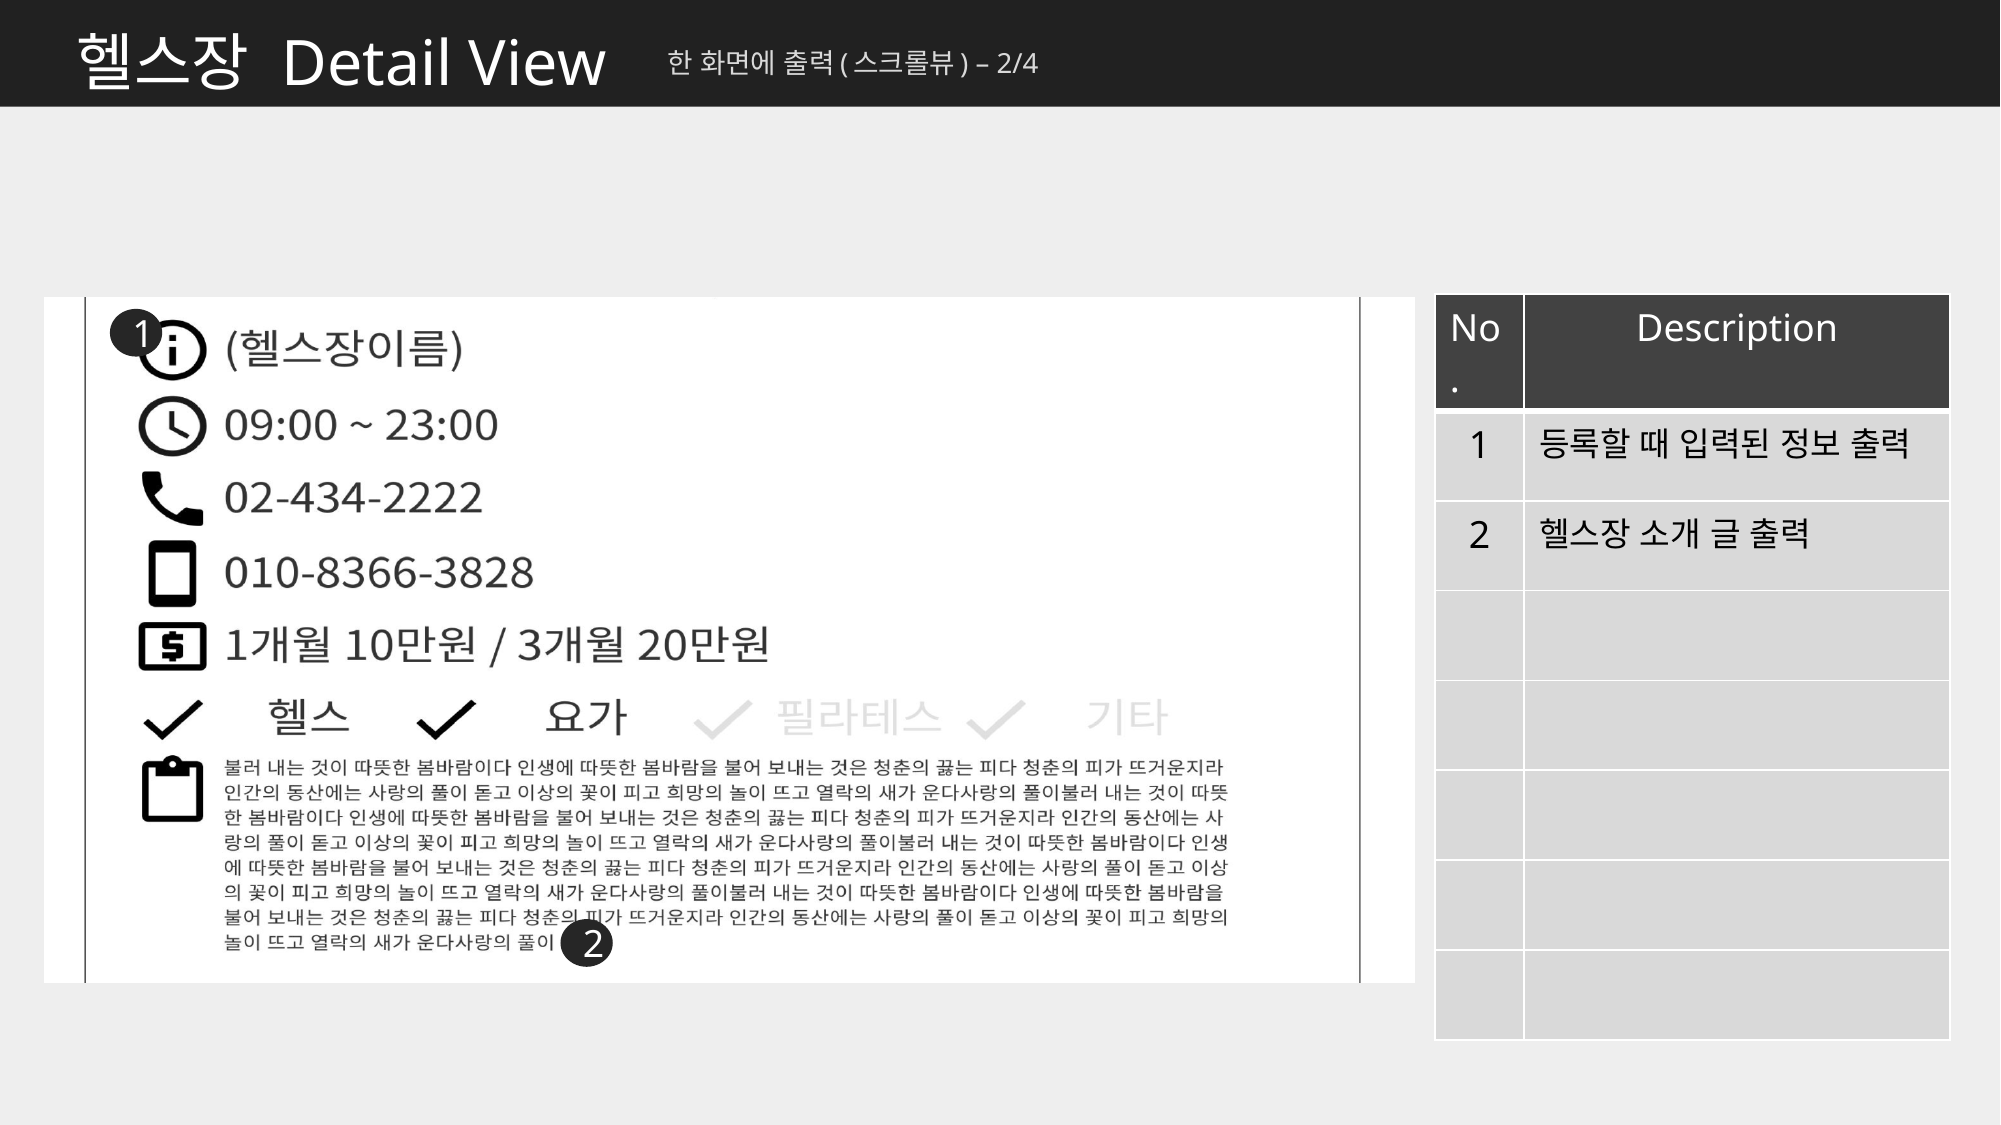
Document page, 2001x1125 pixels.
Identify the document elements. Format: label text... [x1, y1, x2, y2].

table_cell [1436, 861, 1523, 949]
table_cell [1525, 771, 1949, 859]
table_cell 등록할 때 입력된 정보 출력 [1525, 414, 1949, 500]
list 한 화면에 출력(스크롤뷰) – 2/4 [652, 22, 1298, 87]
title 헬스장 Detail View [61, 16, 629, 107]
table_cell 2 [1436, 502, 1523, 590]
table_cell [1436, 591, 1523, 680]
table_cell 헬스장 소개 글 출력 [1525, 502, 1949, 590]
table_cell [1436, 681, 1523, 769]
table_header No. [1436, 295, 1523, 408]
table_cell [1525, 861, 1949, 949]
picture [44, 297, 1415, 983]
table_cell [1525, 681, 1949, 769]
table_cell 1 [1436, 414, 1523, 500]
table_cell [1436, 951, 1523, 1039]
table_header Description [1525, 295, 1949, 408]
table_cell [1525, 591, 1949, 680]
table_cell [1525, 951, 1949, 1039]
table_cell [1436, 771, 1523, 859]
